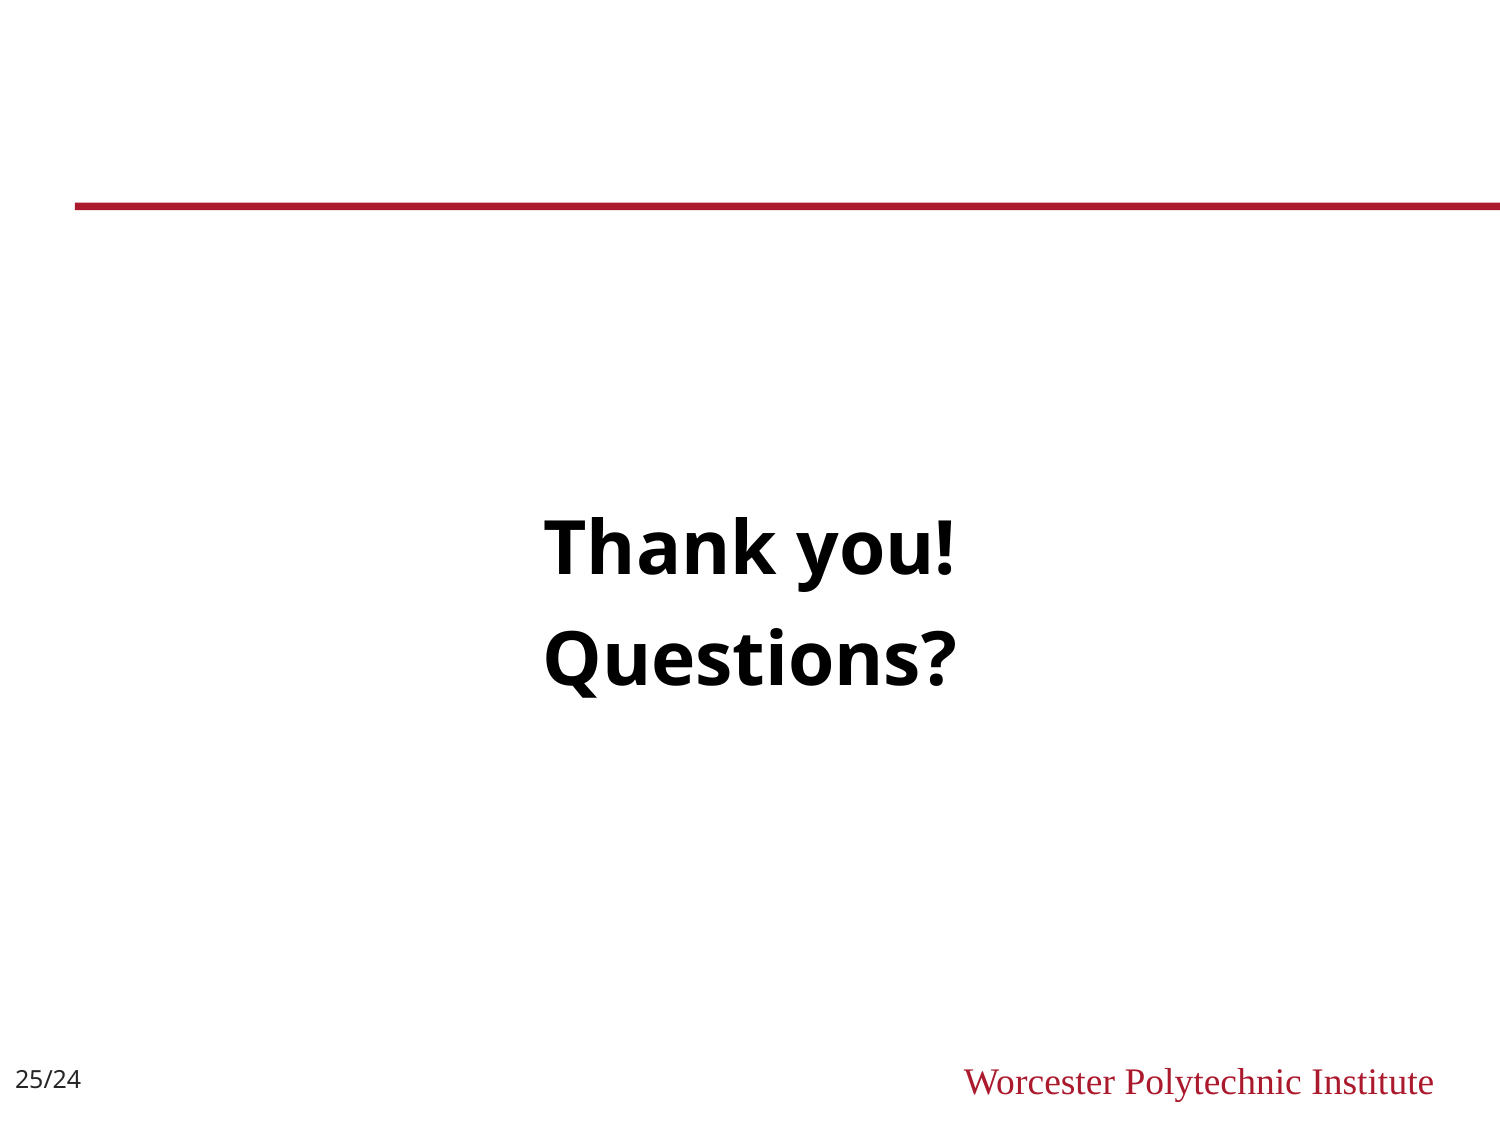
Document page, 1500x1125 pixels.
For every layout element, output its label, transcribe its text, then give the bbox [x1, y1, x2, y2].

list Thank you! Questions? [75, 249, 1425, 1013]
slide_number 25/24 [0, 1047, 113, 1113]
